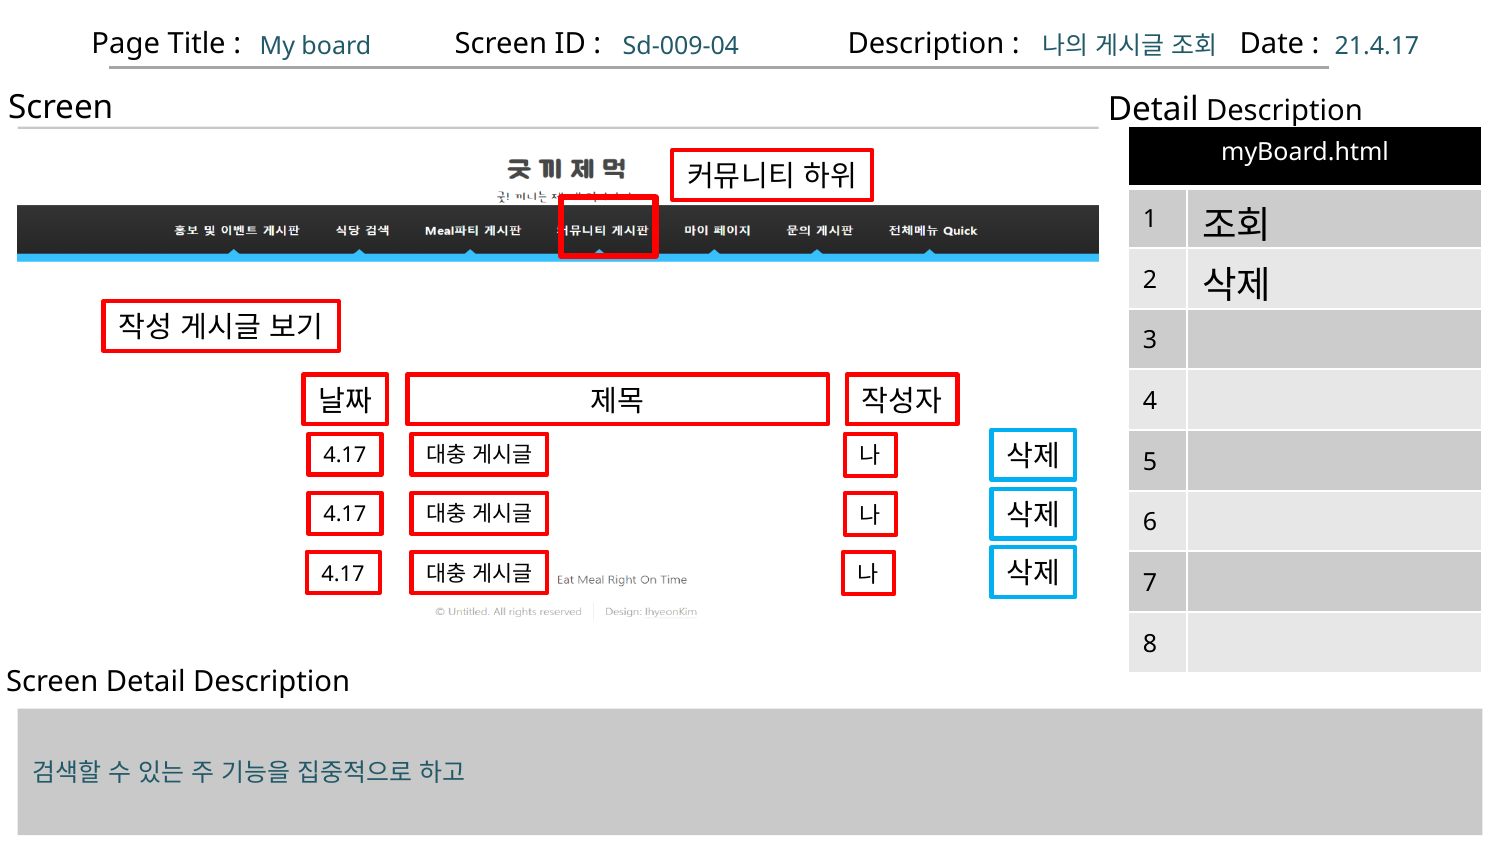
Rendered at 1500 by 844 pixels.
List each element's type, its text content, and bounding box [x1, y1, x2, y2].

table_cell [1188, 613, 1481, 672]
table_cell 조회 [1188, 190, 1481, 247]
text_box Screen [0, 77, 129, 133]
picture [17, 129, 1099, 647]
table_cell [1188, 310, 1481, 368]
table_cell 6 [1129, 492, 1186, 550]
text_box Detail Description [1093, 79, 1378, 134]
table_cell [1188, 552, 1481, 611]
text_box My board [244, 22, 387, 66]
text_box 검색할 수 있는 주 기능을 집중적으로 하고 [16, 707, 1484, 837]
text_box 나의 게시글 조회 [1027, 22, 1233, 66]
table_cell 3 [1129, 310, 1186, 368]
table_cell 8 [1129, 613, 1186, 672]
table_cell [1188, 370, 1481, 429]
table_cell [1188, 492, 1481, 550]
table_cell 4 [1129, 370, 1186, 429]
text_box 21.4.17 [1319, 22, 1434, 67]
text_box Page Title : [76, 16, 264, 67]
table_cell 삭제 [1188, 249, 1481, 308]
text_box Date : [1224, 16, 1335, 66]
text_box Screen ID : [439, 16, 616, 66]
table_header myBoard.html [1129, 127, 1481, 185]
text_box Description : [832, 16, 1035, 66]
text_box Screen Detail Description [0, 654, 366, 705]
text_box Sd-009-04 [607, 22, 755, 66]
table_cell 7 [1129, 552, 1186, 611]
table_cell [1188, 431, 1481, 490]
table_cell 1 [1129, 190, 1186, 247]
table_cell 2 [1129, 249, 1186, 308]
table_cell 5 [1129, 431, 1186, 490]
